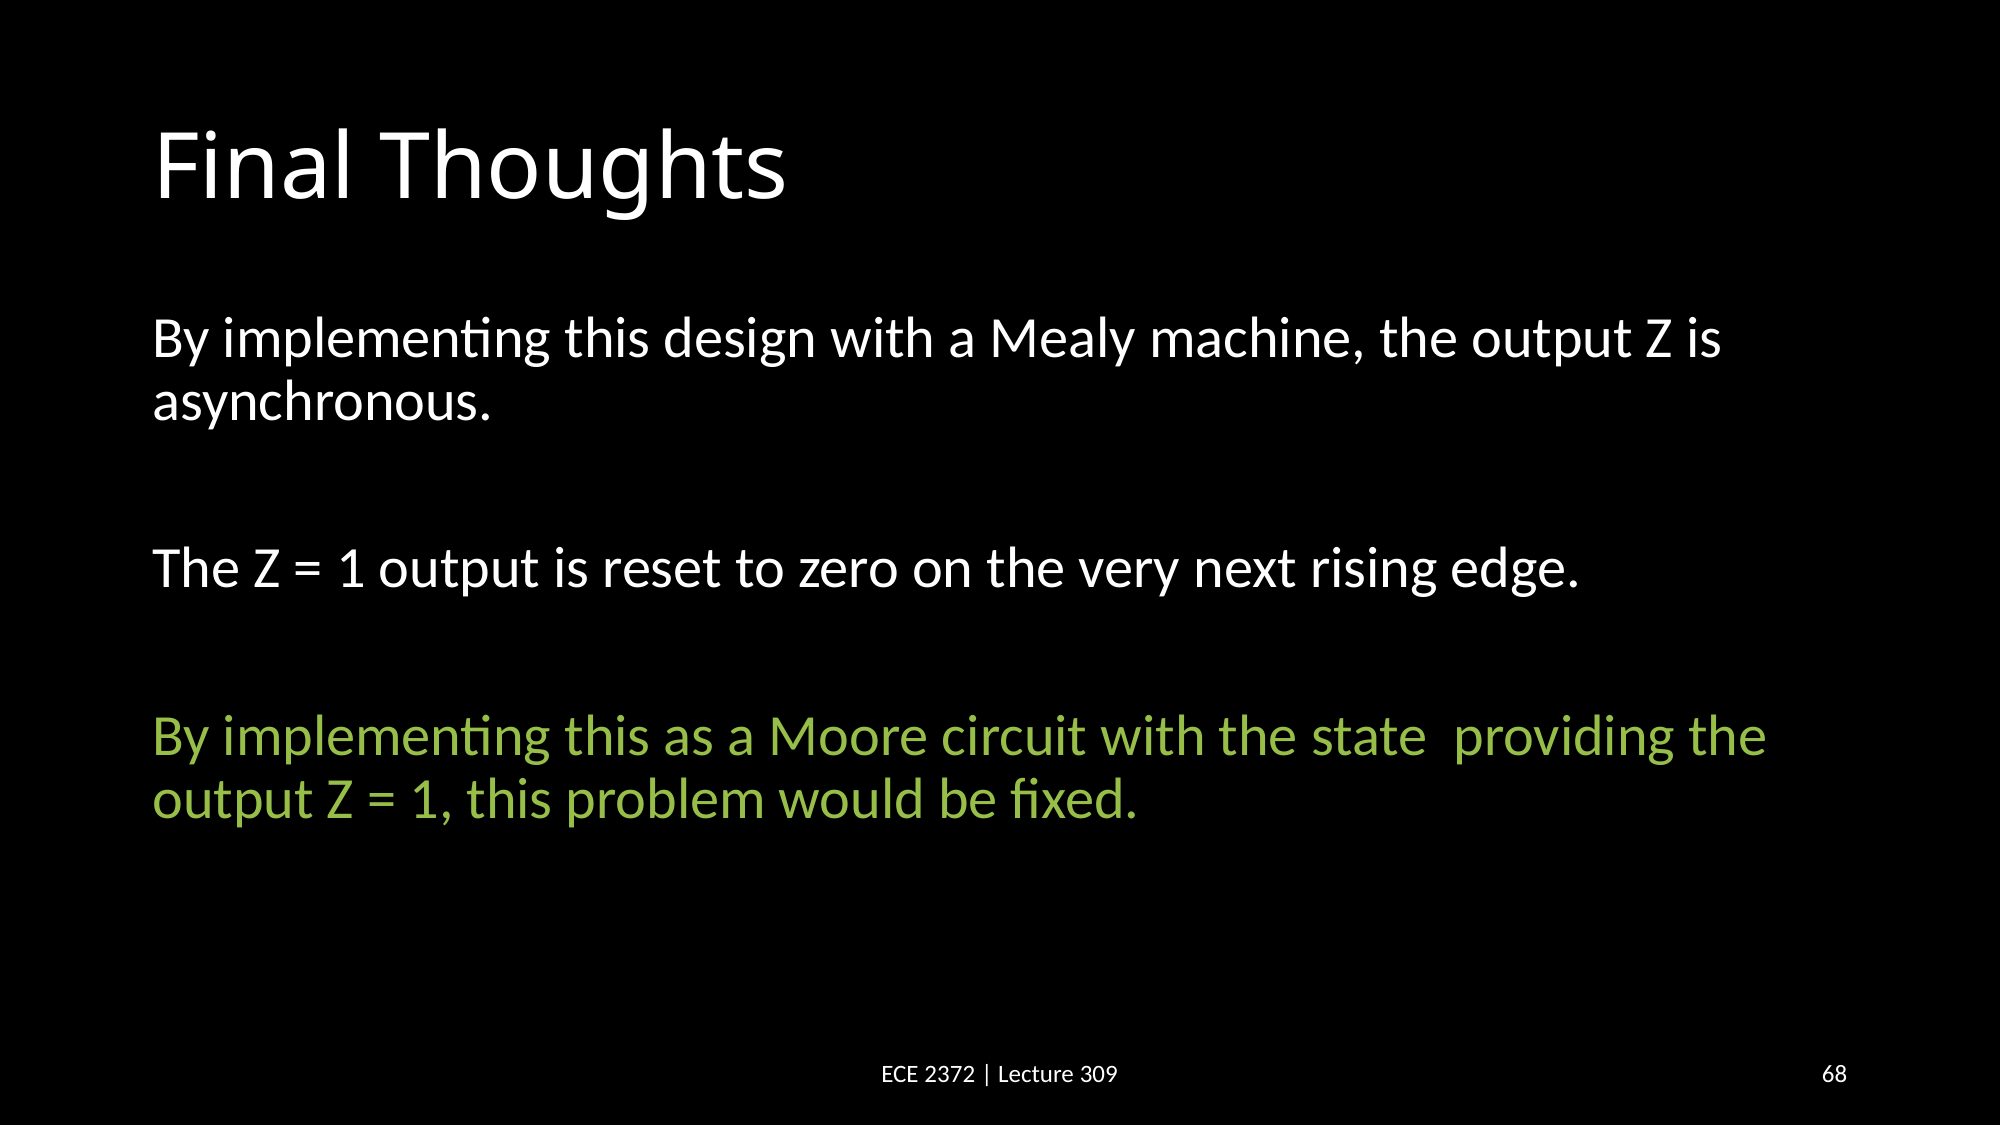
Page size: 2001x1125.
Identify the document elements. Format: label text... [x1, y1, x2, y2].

slide_number 68 [1412, 1042, 1863, 1103]
footer ECE 2372 | Lecture 309 [662, 1042, 1338, 1103]
title Final Thoughts [137, 59, 1863, 278]
